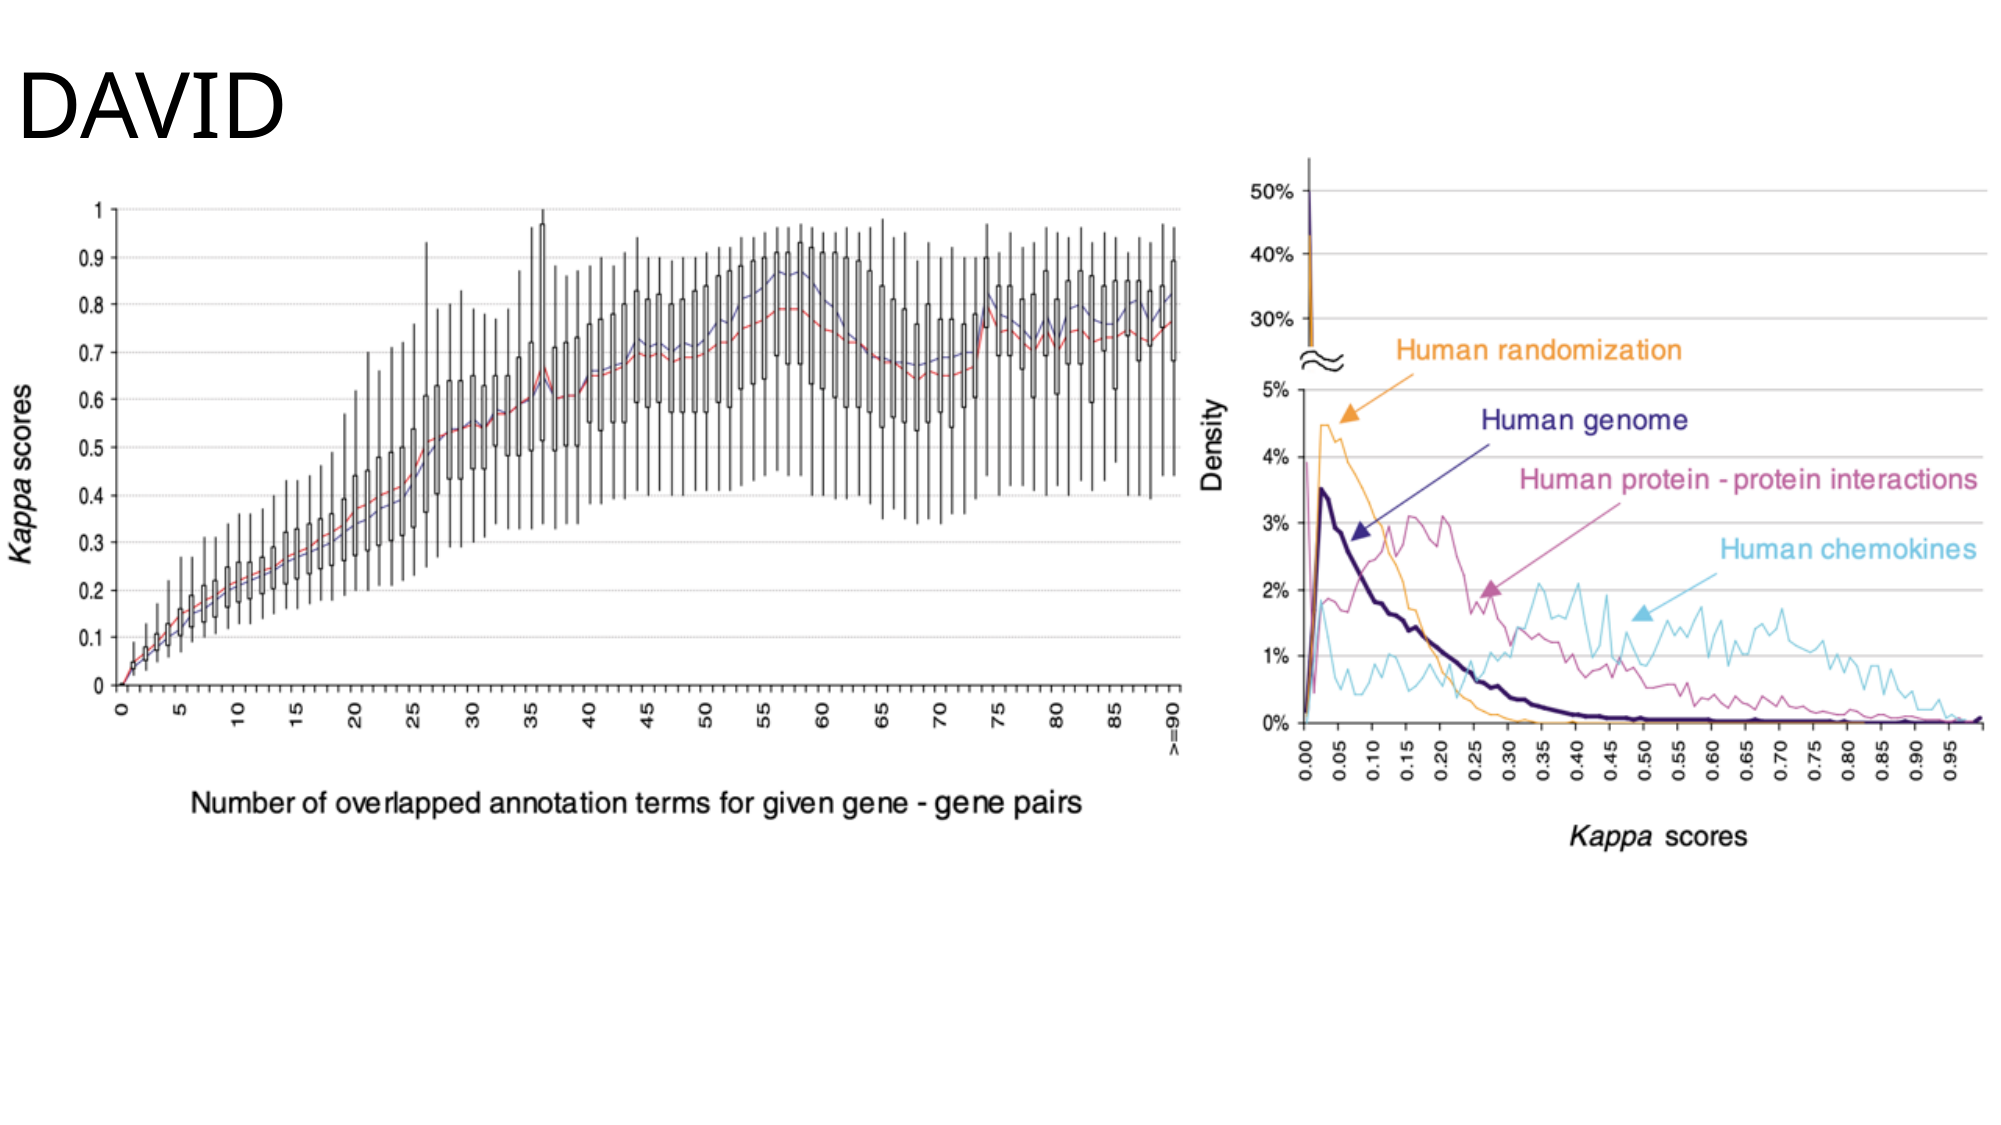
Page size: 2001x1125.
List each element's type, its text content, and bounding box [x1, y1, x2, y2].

picture [1197, 145, 2000, 861]
title DAVID [0, 0, 1725, 218]
picture [0, 200, 1190, 828]
